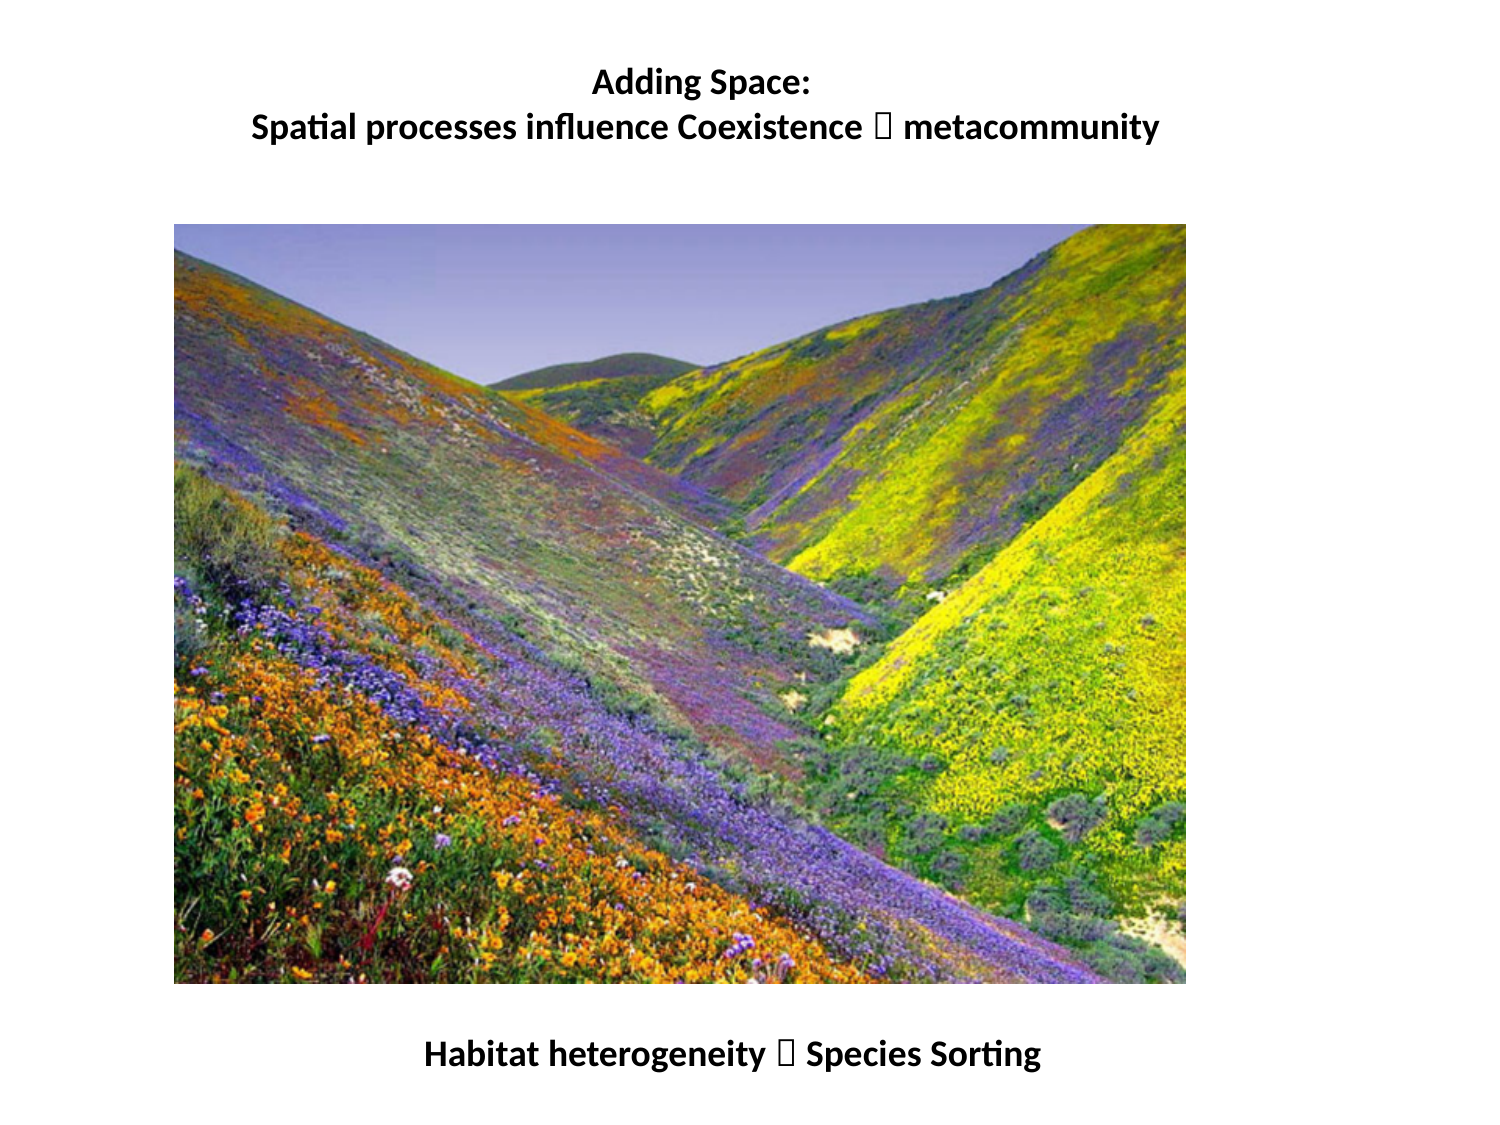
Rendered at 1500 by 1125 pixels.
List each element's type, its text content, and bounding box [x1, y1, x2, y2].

text_box Adding Space: Spatial processes influence Coexistence  metacommunity [236, 49, 1175, 155]
picture [174, 224, 1186, 984]
text_box Habitat heterogeneity  Species Sorting [409, 1021, 1057, 1082]
